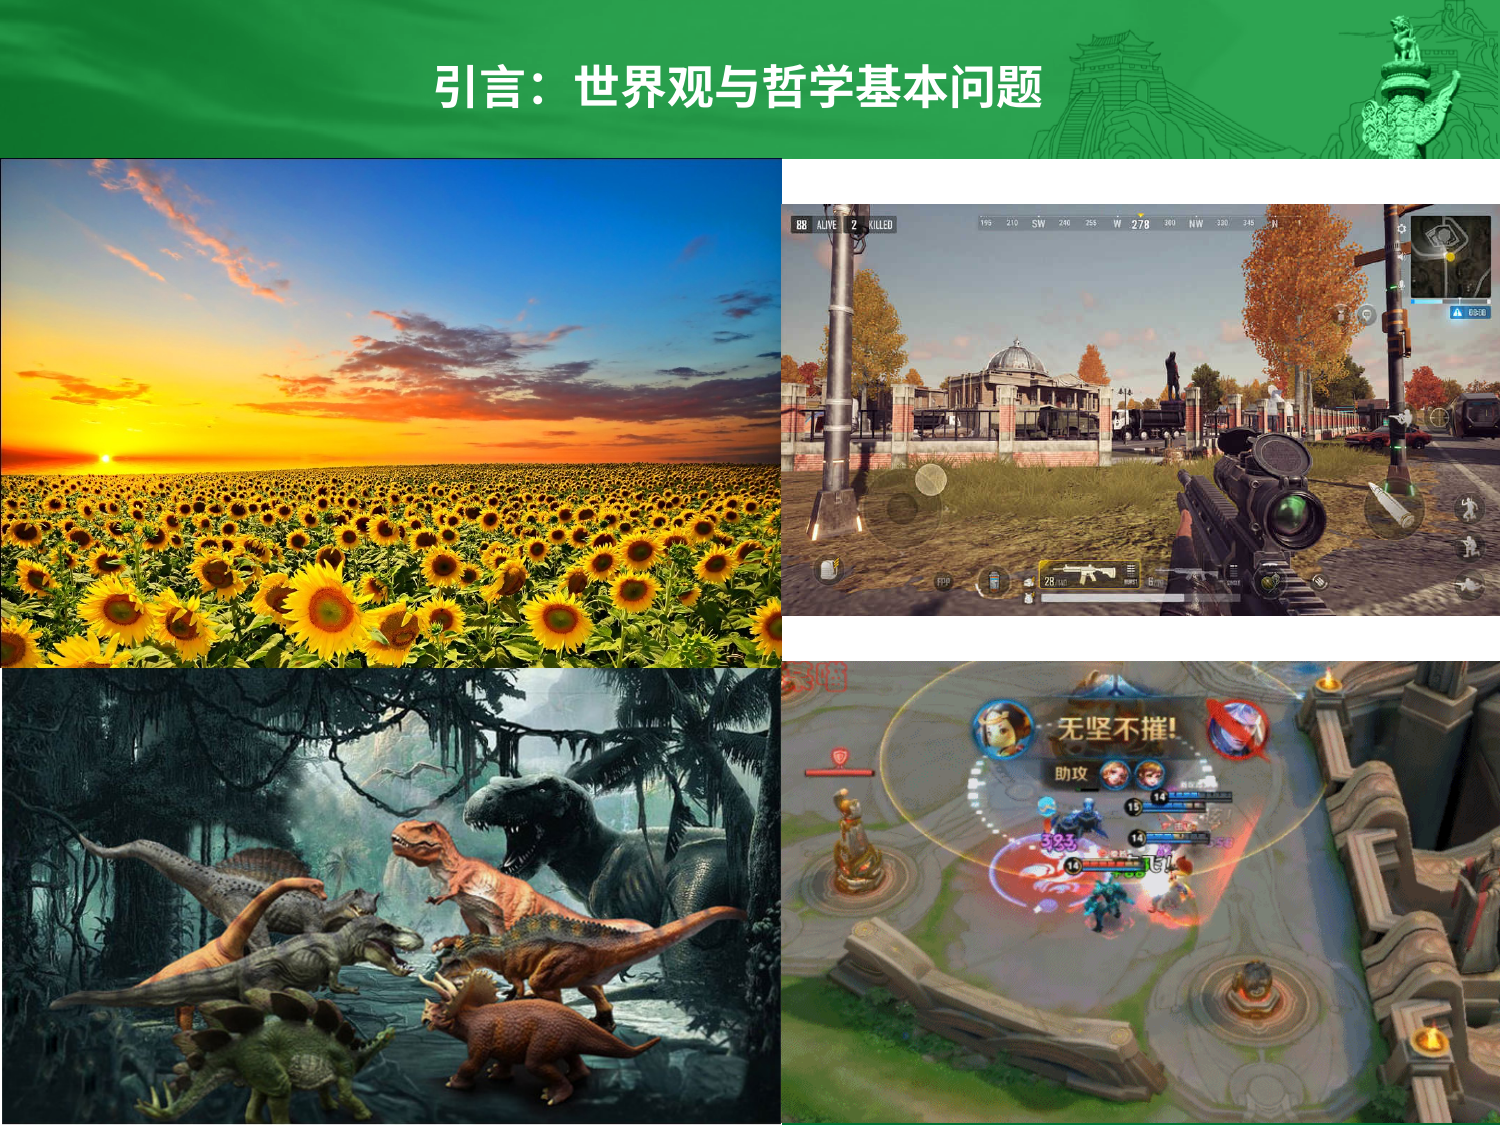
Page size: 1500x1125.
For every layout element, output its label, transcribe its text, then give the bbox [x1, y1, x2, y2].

picture [0, 0, 1500, 1125]
text_box 引言：世界观与哲学基本问题 [227, 50, 1250, 122]
